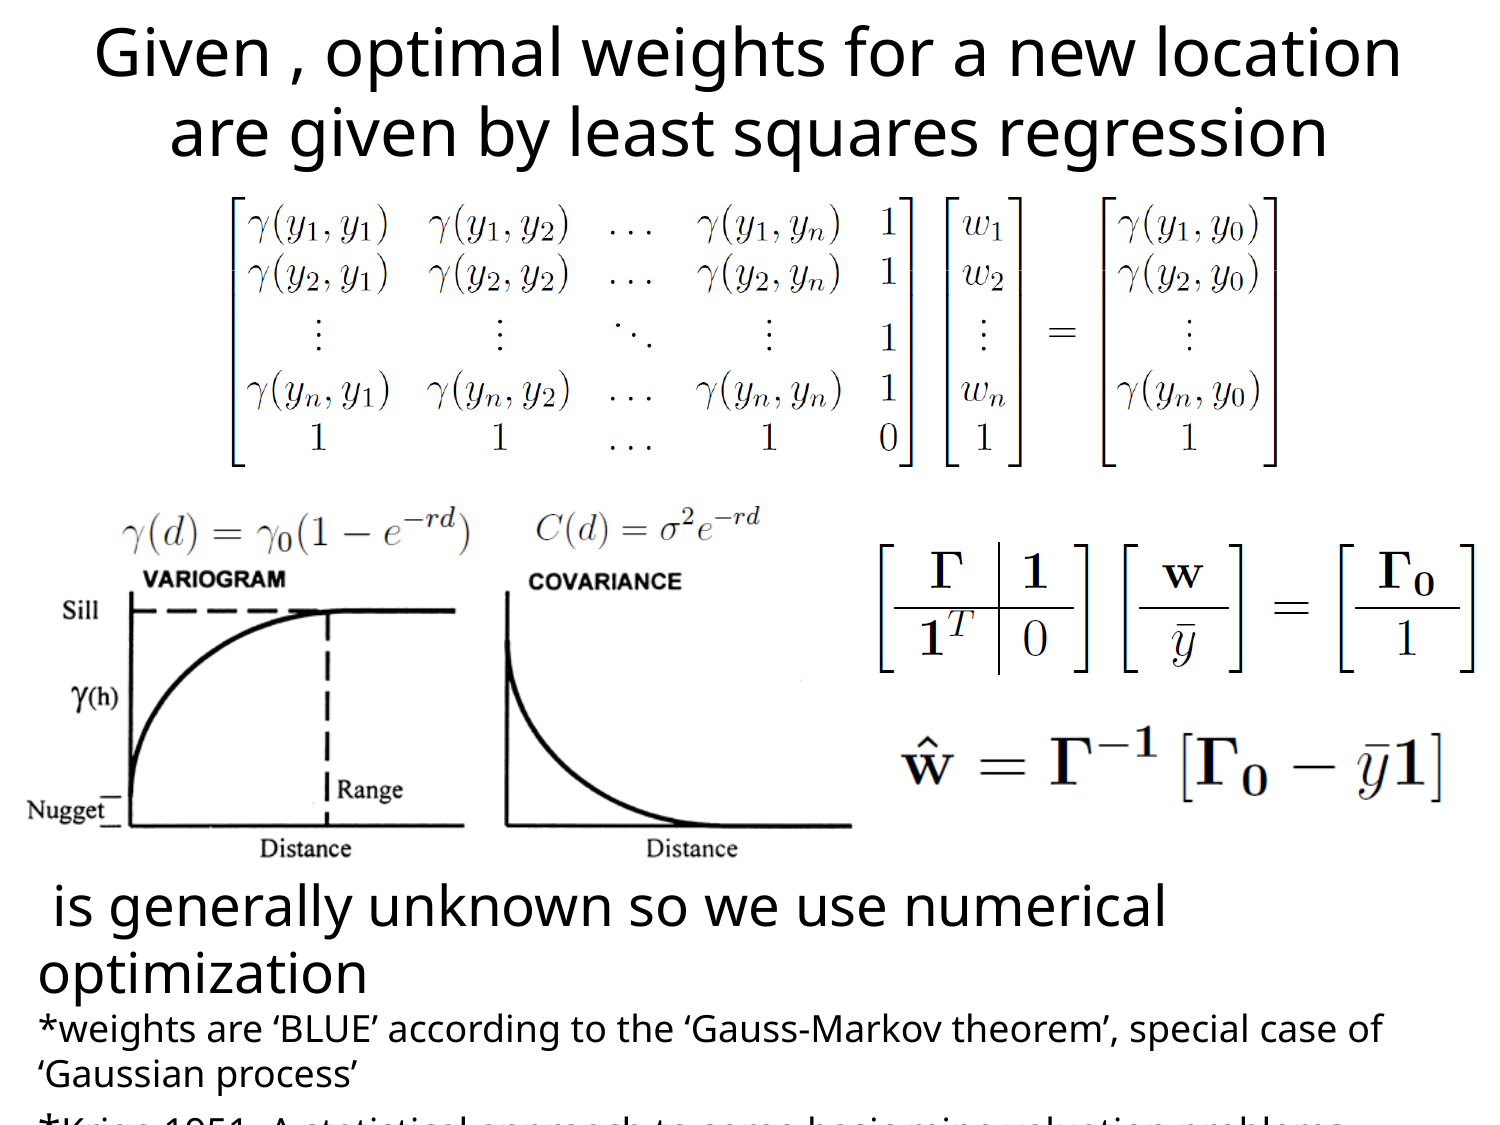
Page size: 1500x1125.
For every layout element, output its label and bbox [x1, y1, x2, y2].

picture [24, 497, 1488, 871]
picture [212, 187, 1288, 484]
picture [887, 712, 1455, 826]
